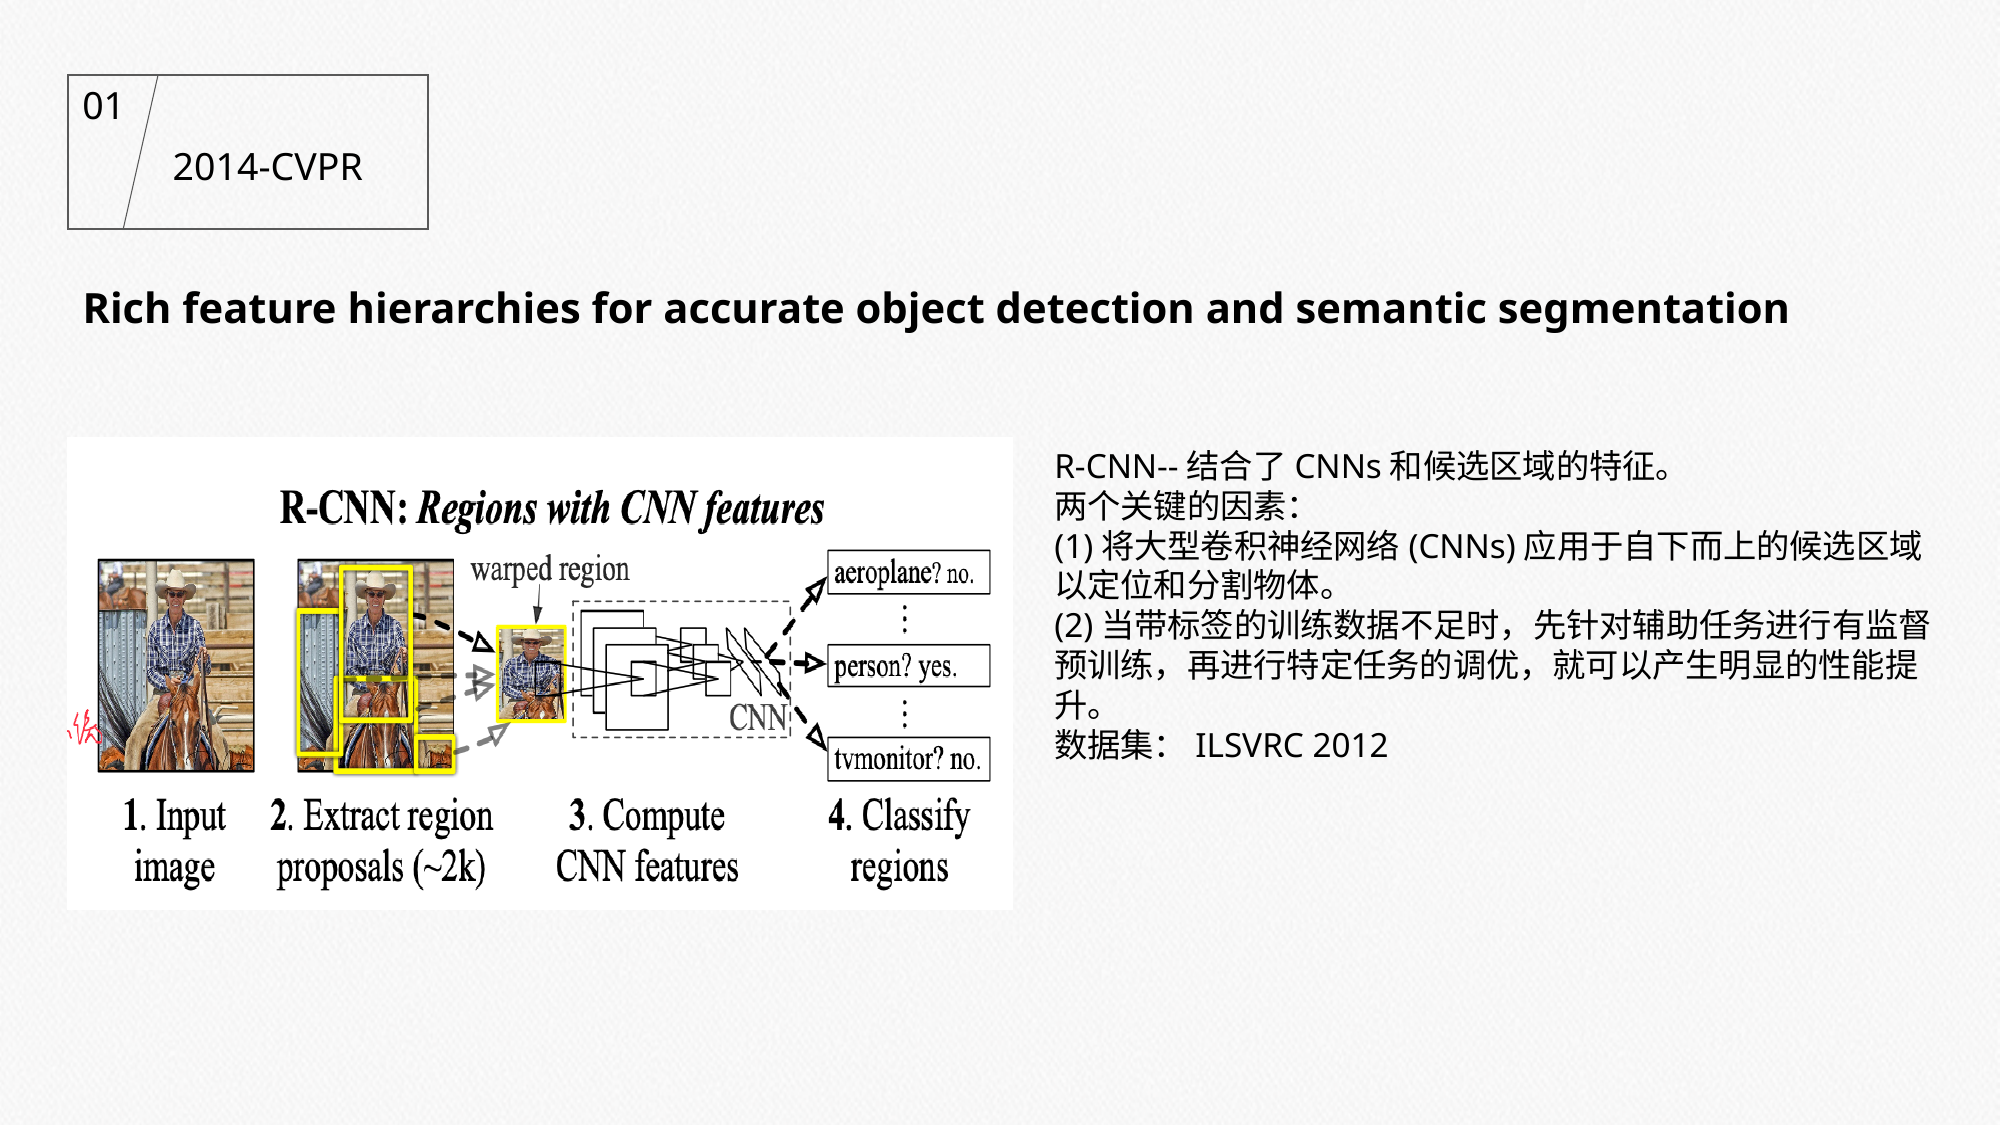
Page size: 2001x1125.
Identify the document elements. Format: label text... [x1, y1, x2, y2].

text_box R-CNN--结合了CNNs和候选区域的特征。 两个关键的因素： (1)将大型卷积神经网络(CNNs)应用于自下而上的候选区域以定位和分割物体。 (2)当带标签的训练数据不足时，先针对辅助任务进行有监督预训练，再进行特定任务的调优，就可以产生明显的性能提升。 数据集：ILSVRC 2012 [1039, 437, 1967, 812]
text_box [67, 74, 428, 230]
picture [67, 437, 1013, 910]
text_box Rich feature hierarchies for accurate object detection and semantic segmentation [67, 274, 1859, 340]
